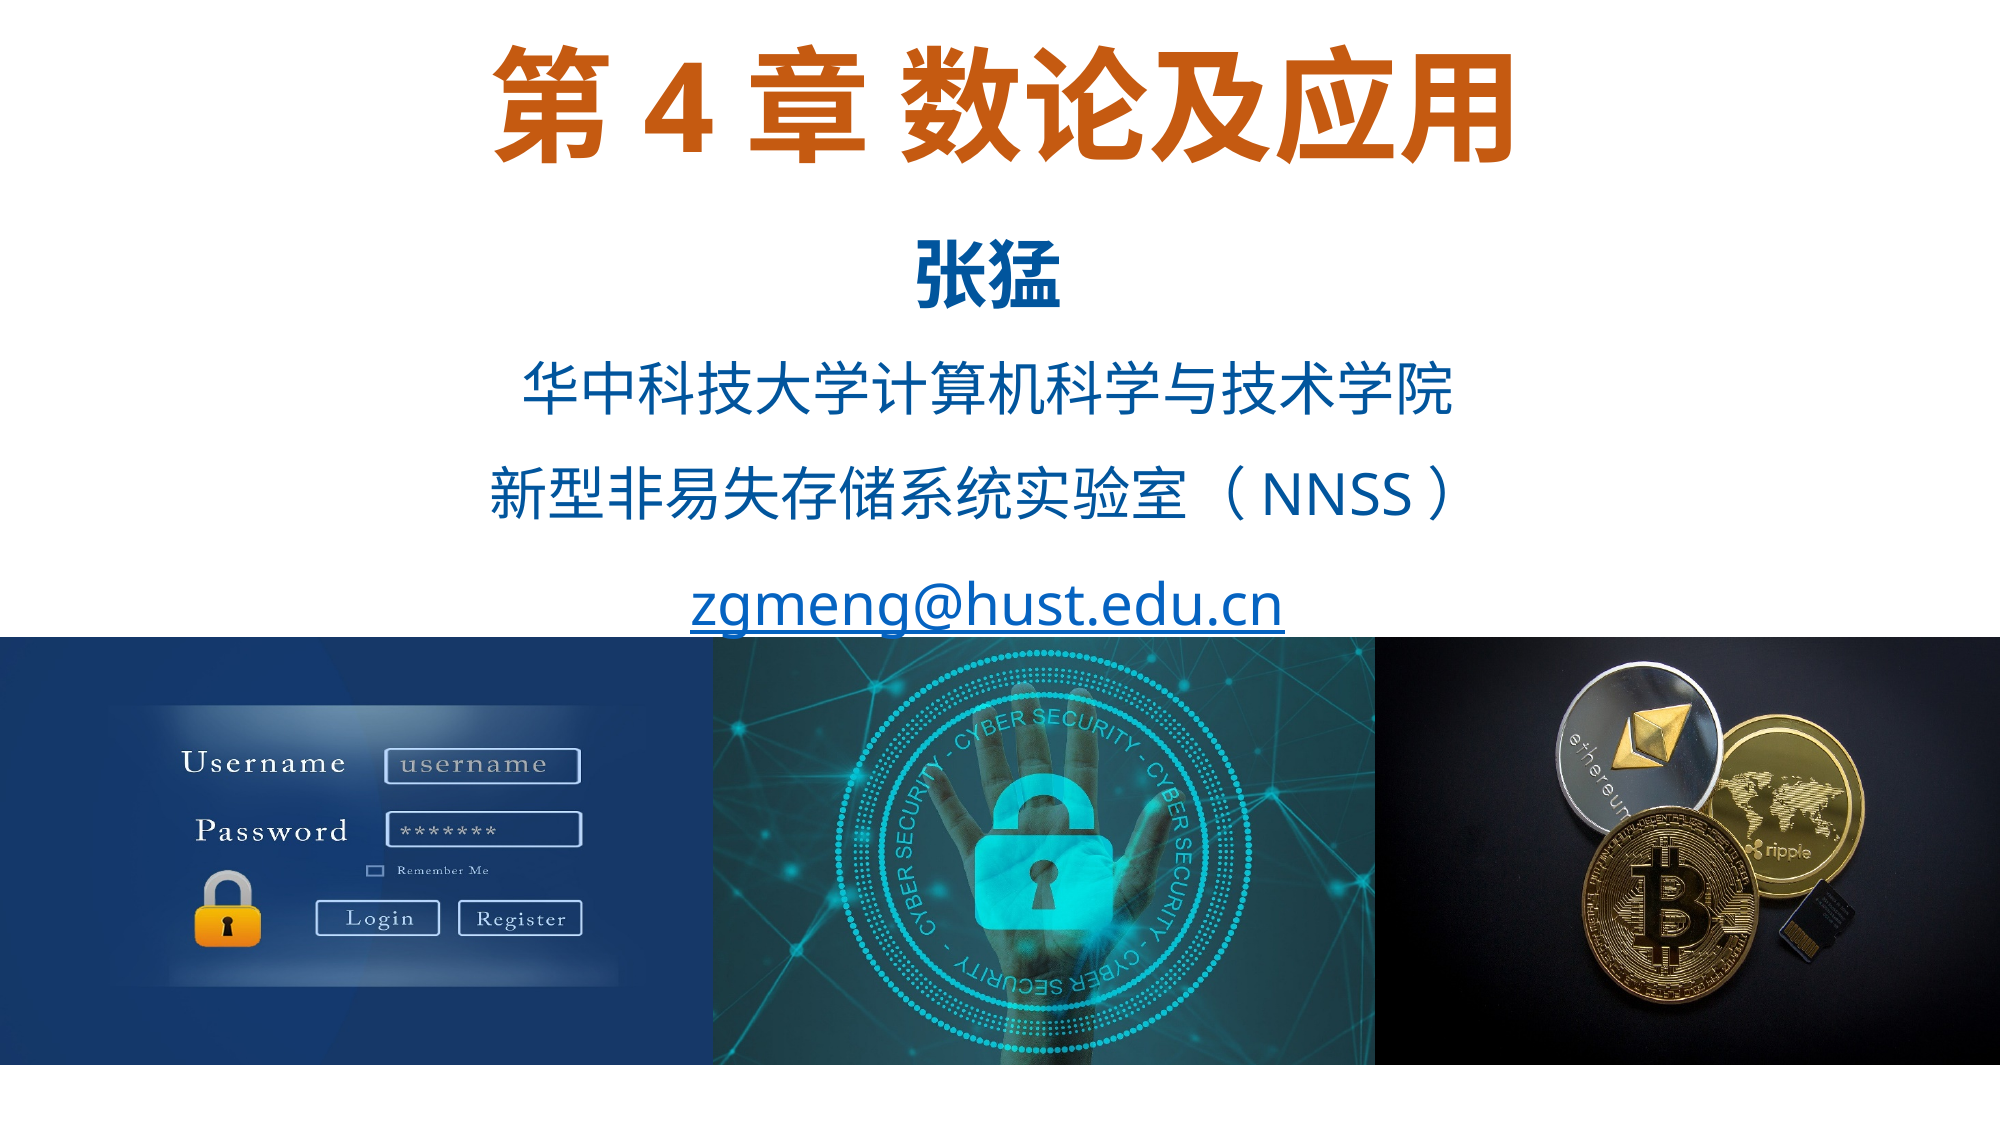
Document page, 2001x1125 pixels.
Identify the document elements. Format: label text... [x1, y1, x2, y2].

picture [0, 637, 2000, 1065]
text_box 张猛 华中科技大学计算机科学与技术学院 新型非易失存储系统实验室（NNSS） zgmeng@hust.edu.cn [249, 174, 1725, 637]
text_box 第4章 数论及应用 [399, 24, 1613, 174]
